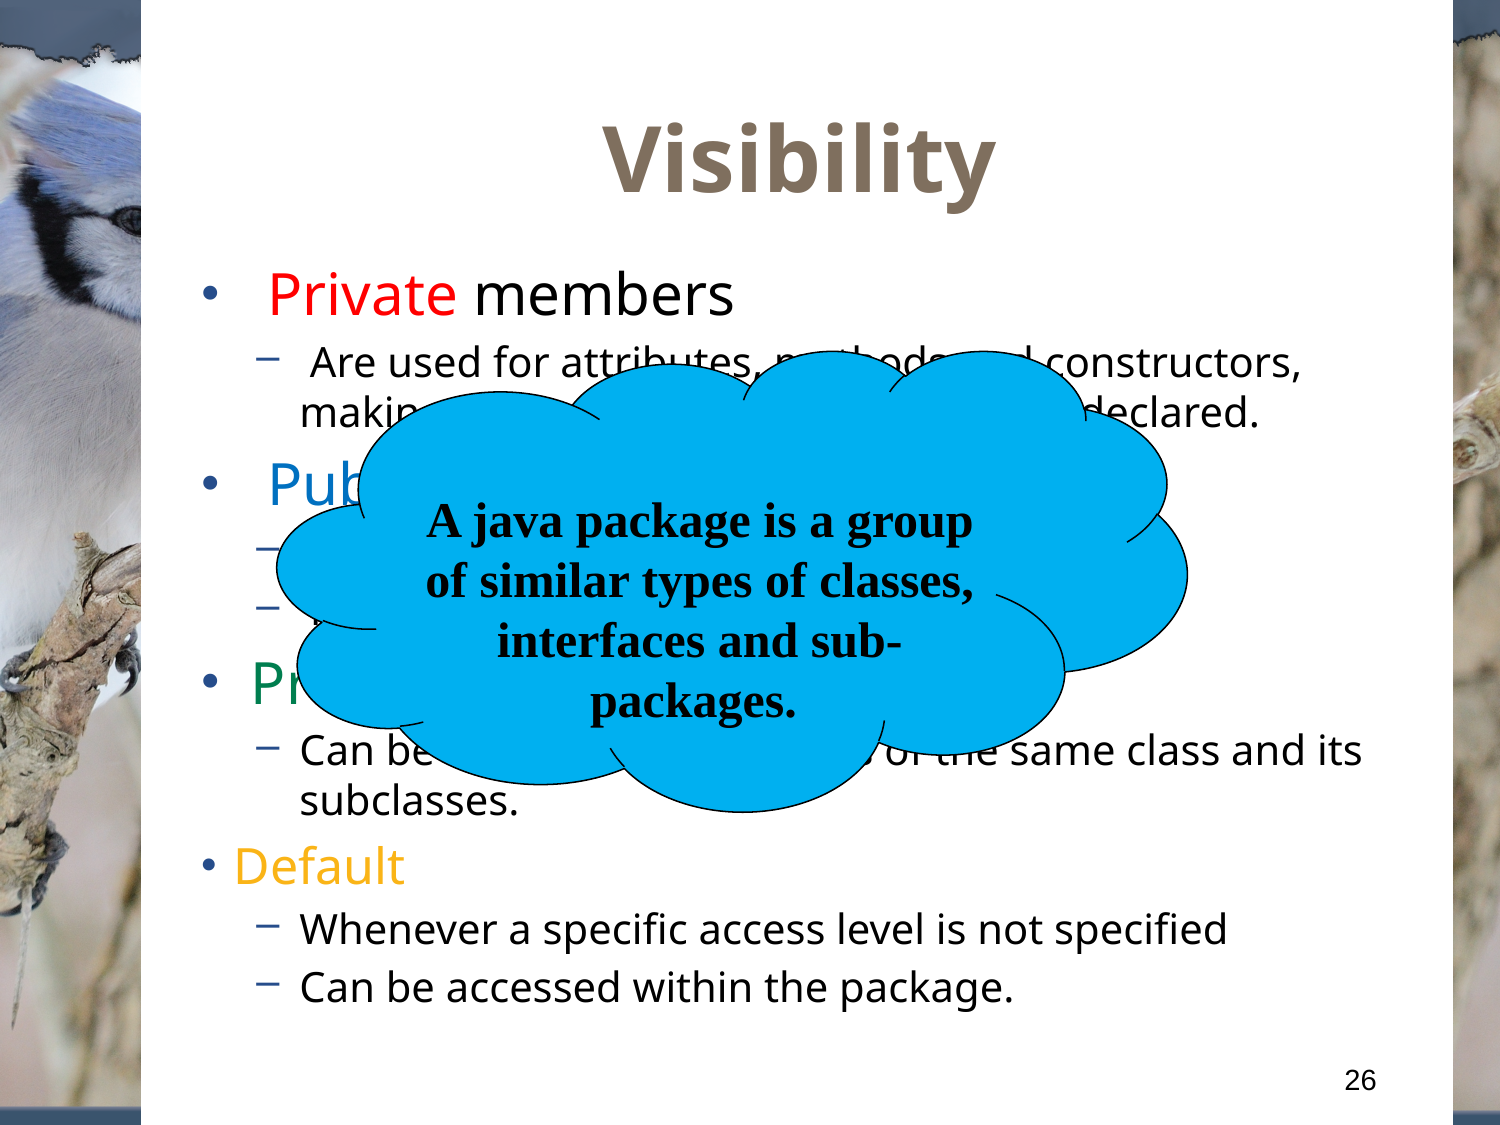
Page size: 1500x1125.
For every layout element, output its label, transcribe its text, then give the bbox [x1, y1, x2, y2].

text_box A java package is a group of similar types of classes, interfaces and sub-packages. [276, 351, 1188, 813]
picture [1453, 0, 1500, 1125]
text_box Visibility [162, 62, 1438, 250]
list Private members Are used for attributes, methods and constructors, making them only accessible within the declared. Public members Can be accessed by any object. Provide abstract view (client-side). Protected members Can be accessed by instances of the same class and its subclasses. Default Whenever a specific access level is not specified Can be accessed within the package. [185, 250, 1415, 1018]
picture [0, 0, 141, 1125]
